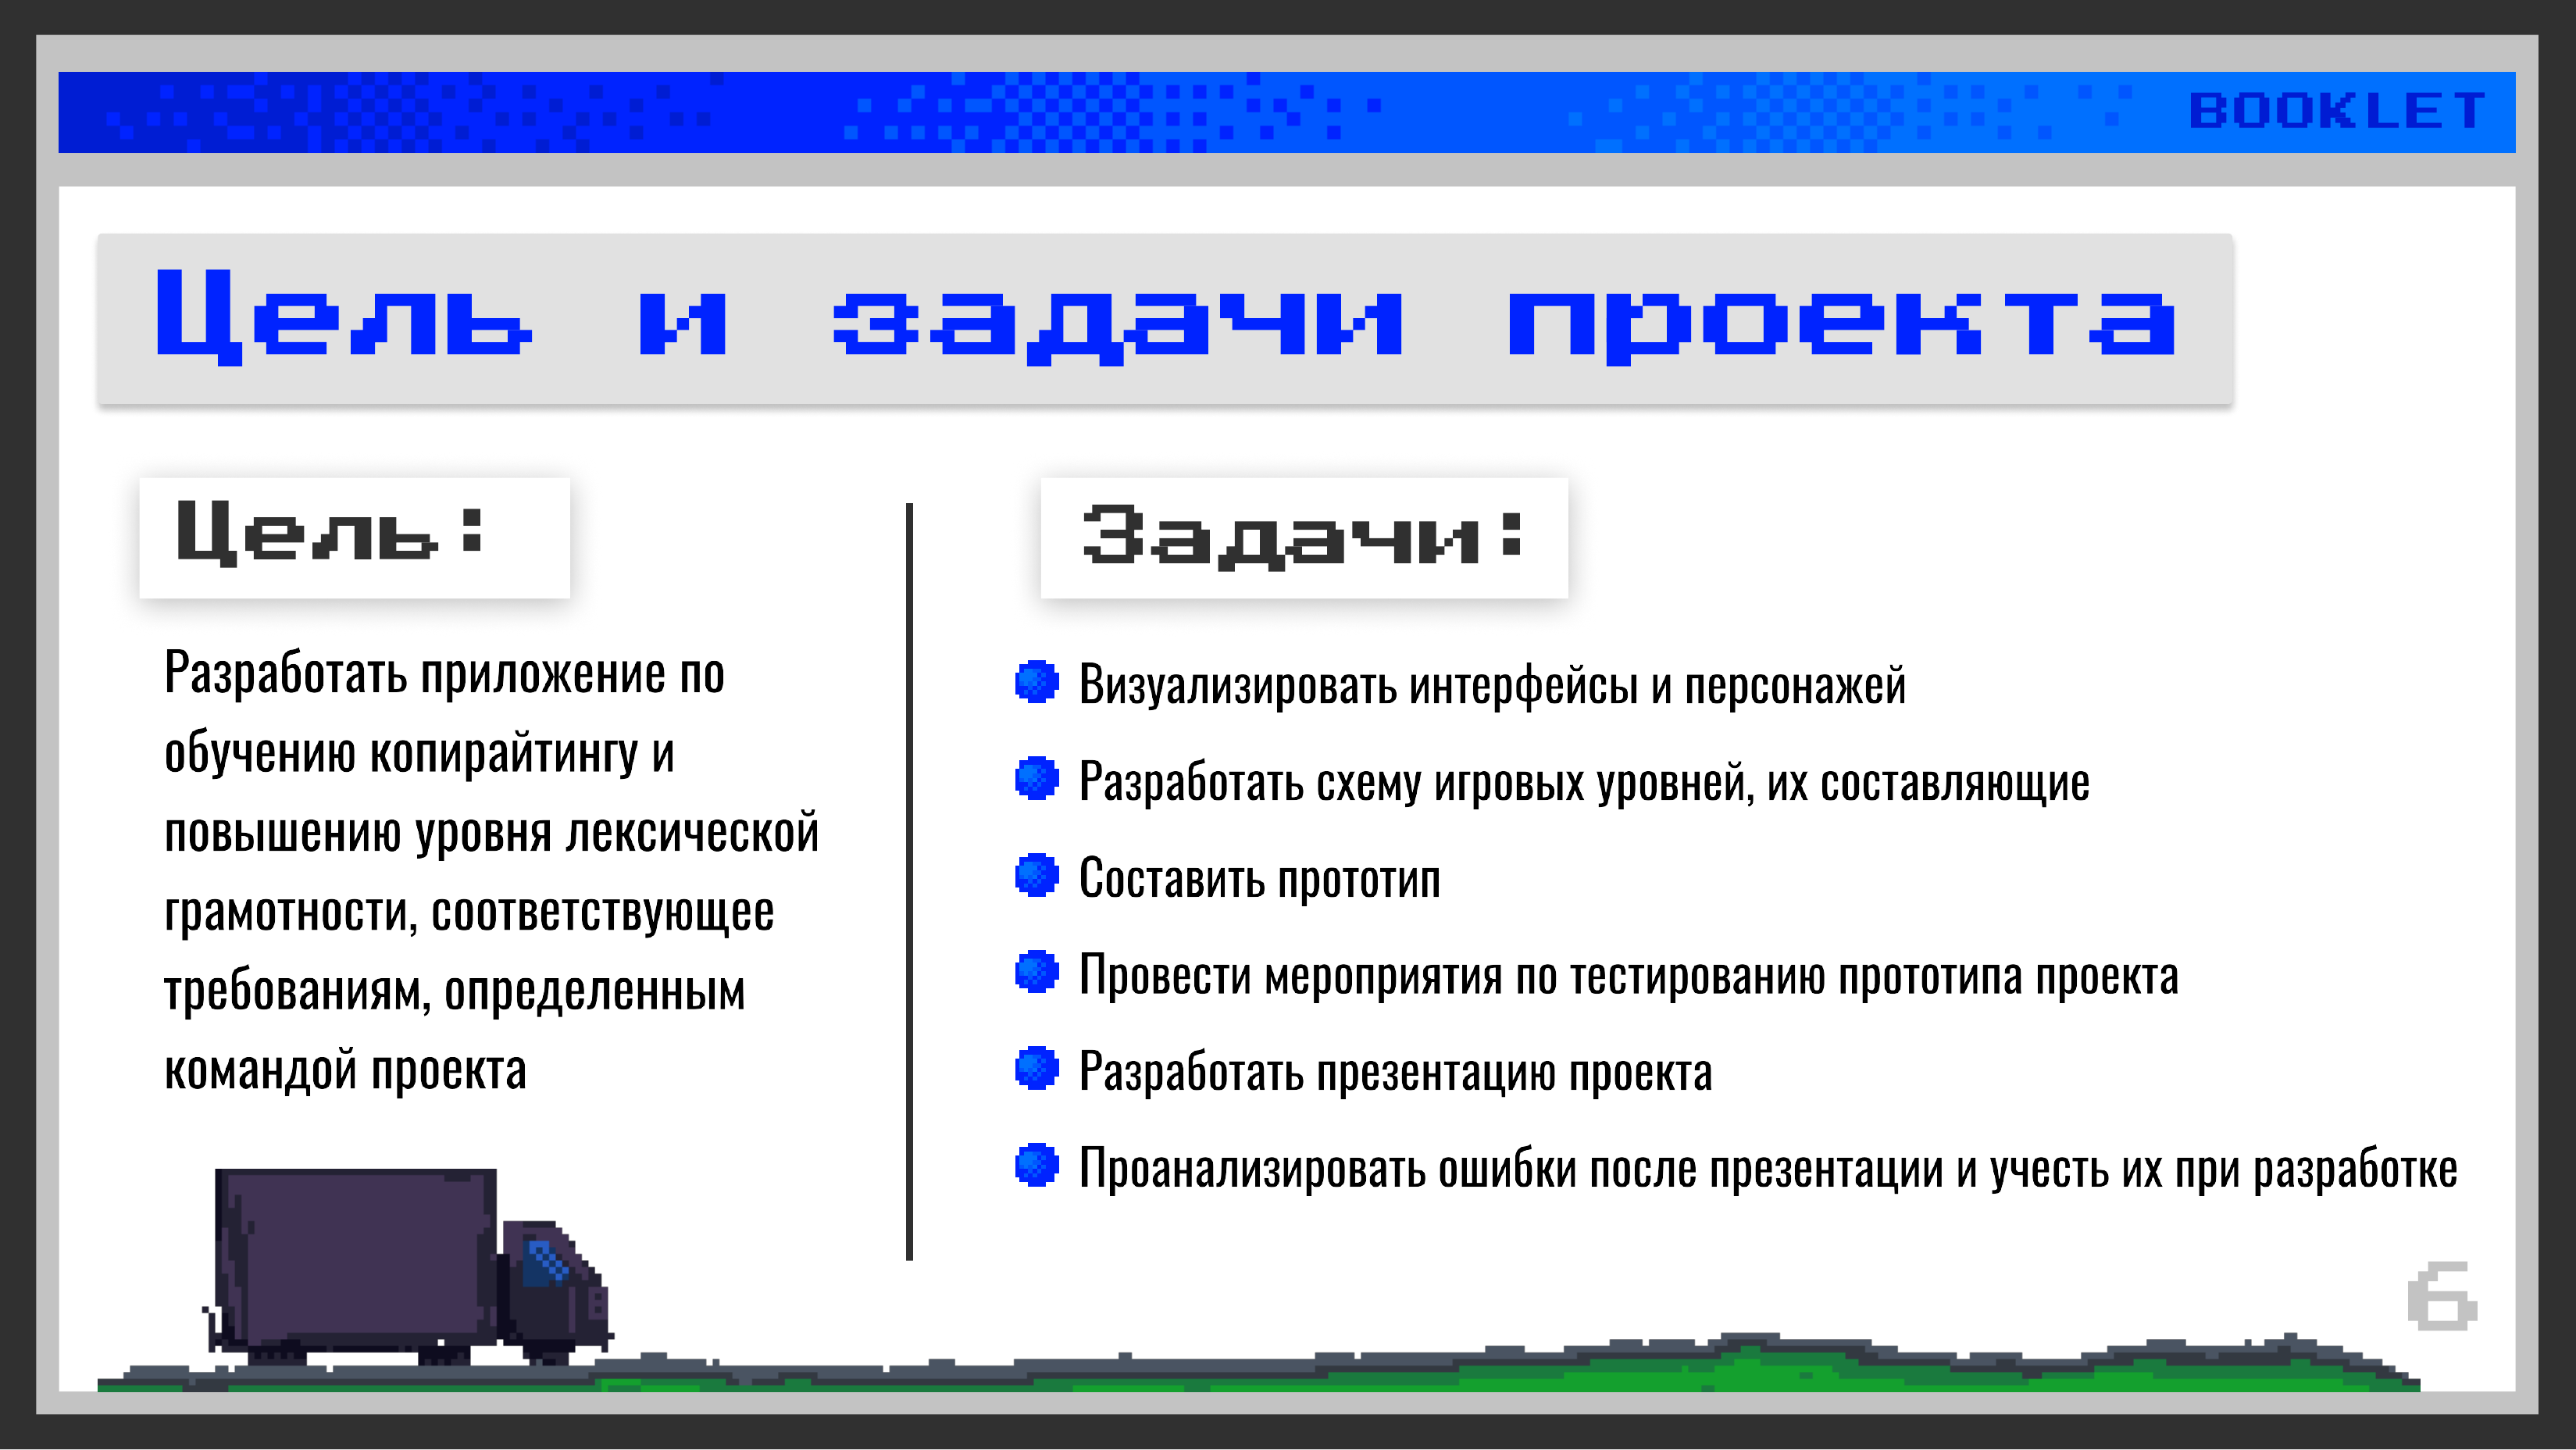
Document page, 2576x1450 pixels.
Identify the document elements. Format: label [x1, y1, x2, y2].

picture [164, 647, 817, 1099]
text_box [1008, 450, 1601, 637]
picture [1081, 1047, 1711, 1099]
picture [1081, 757, 2089, 809]
picture [1081, 662, 1905, 713]
picture [1015, 1046, 1059, 1090]
picture [59, 72, 2516, 154]
text_box [2426, 1261, 2478, 1331]
picture [1080, 855, 1439, 906]
picture [1015, 949, 1059, 994]
picture [1015, 659, 1059, 704]
text_box [107, 450, 603, 637]
text_box [906, 503, 913, 1168]
text_box [89, 230, 2241, 418]
picture [98, 1143, 2456, 1392]
picture [1015, 756, 1059, 800]
picture [1081, 952, 2178, 1003]
picture [1015, 853, 1059, 897]
